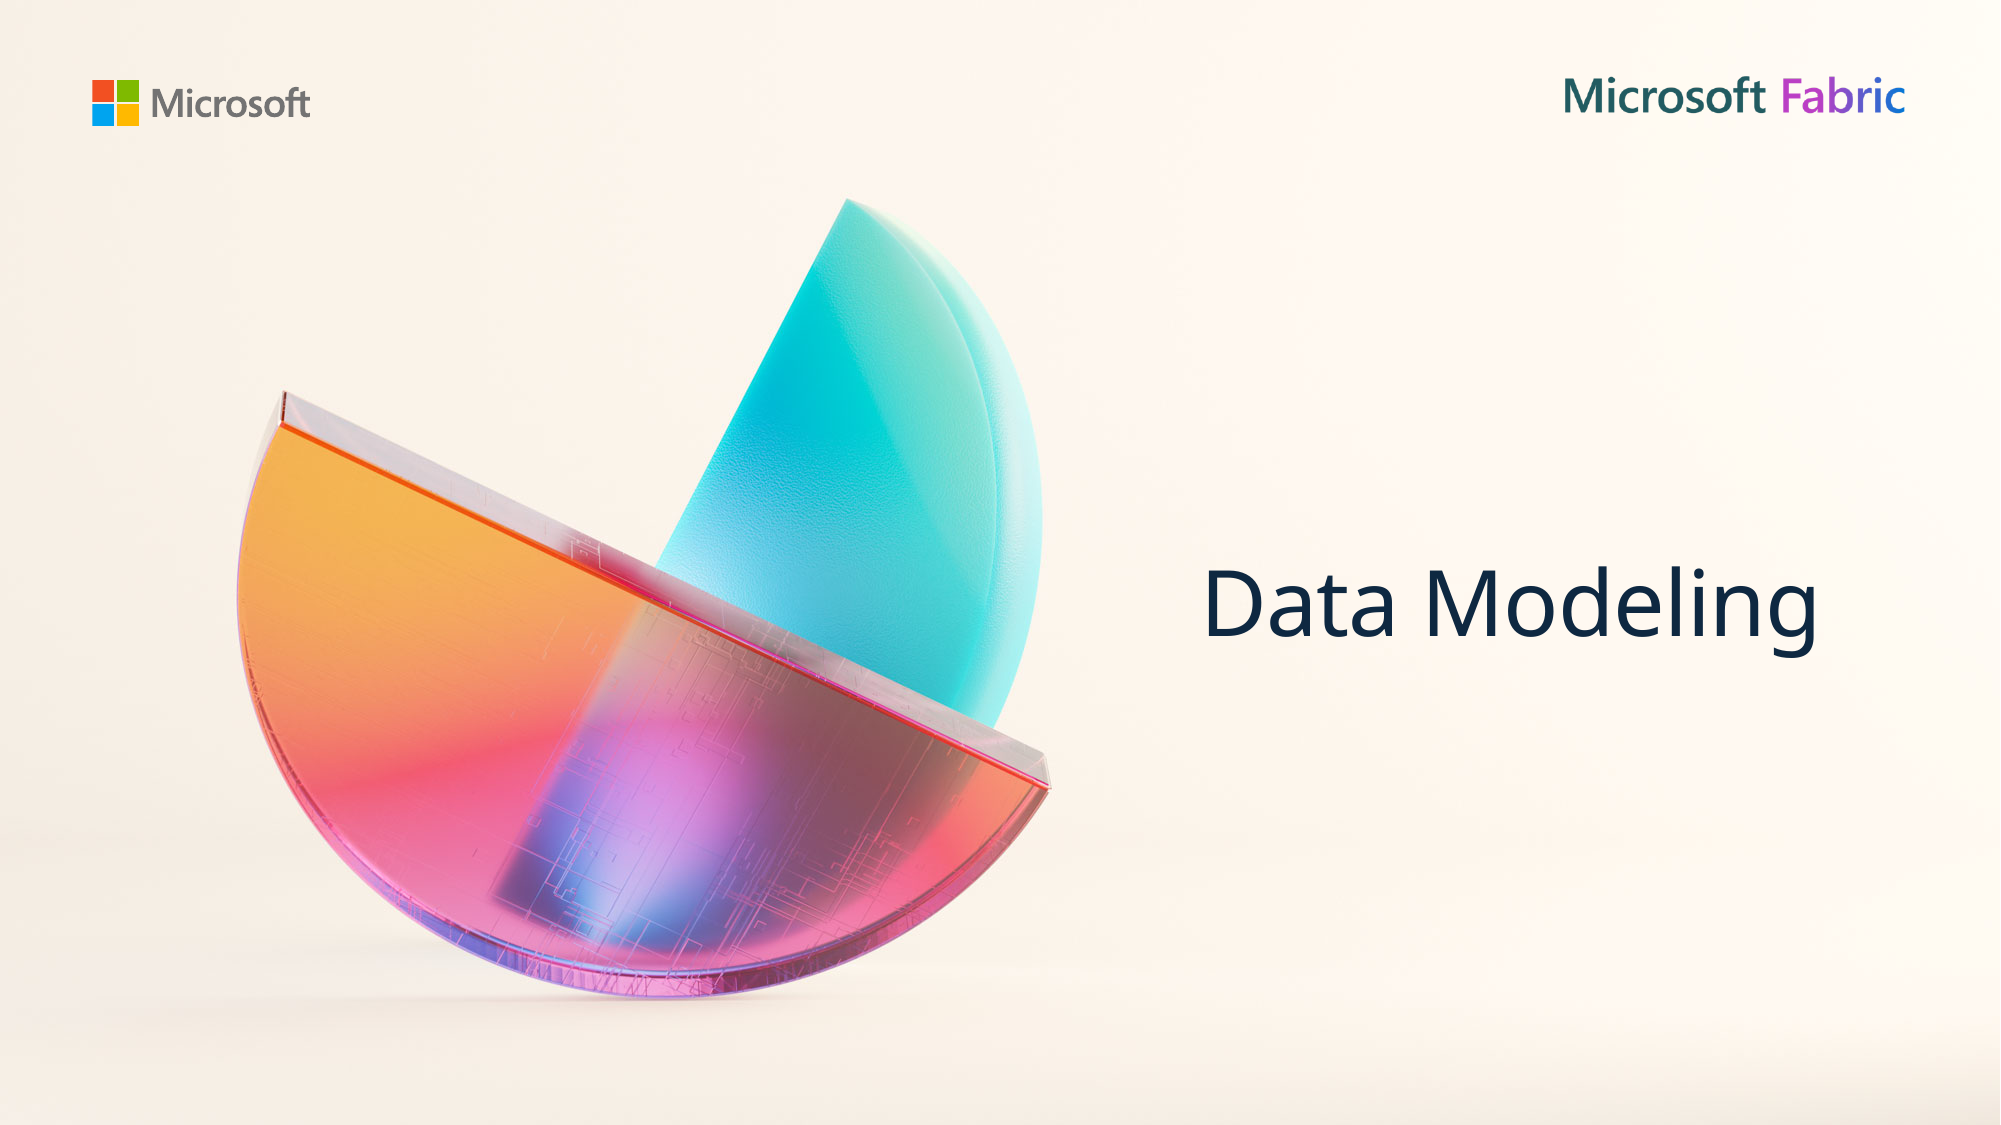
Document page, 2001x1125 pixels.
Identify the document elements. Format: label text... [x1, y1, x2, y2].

title Data Modeling [1185, 424, 1907, 662]
picture [0, 0, 2000, 1125]
